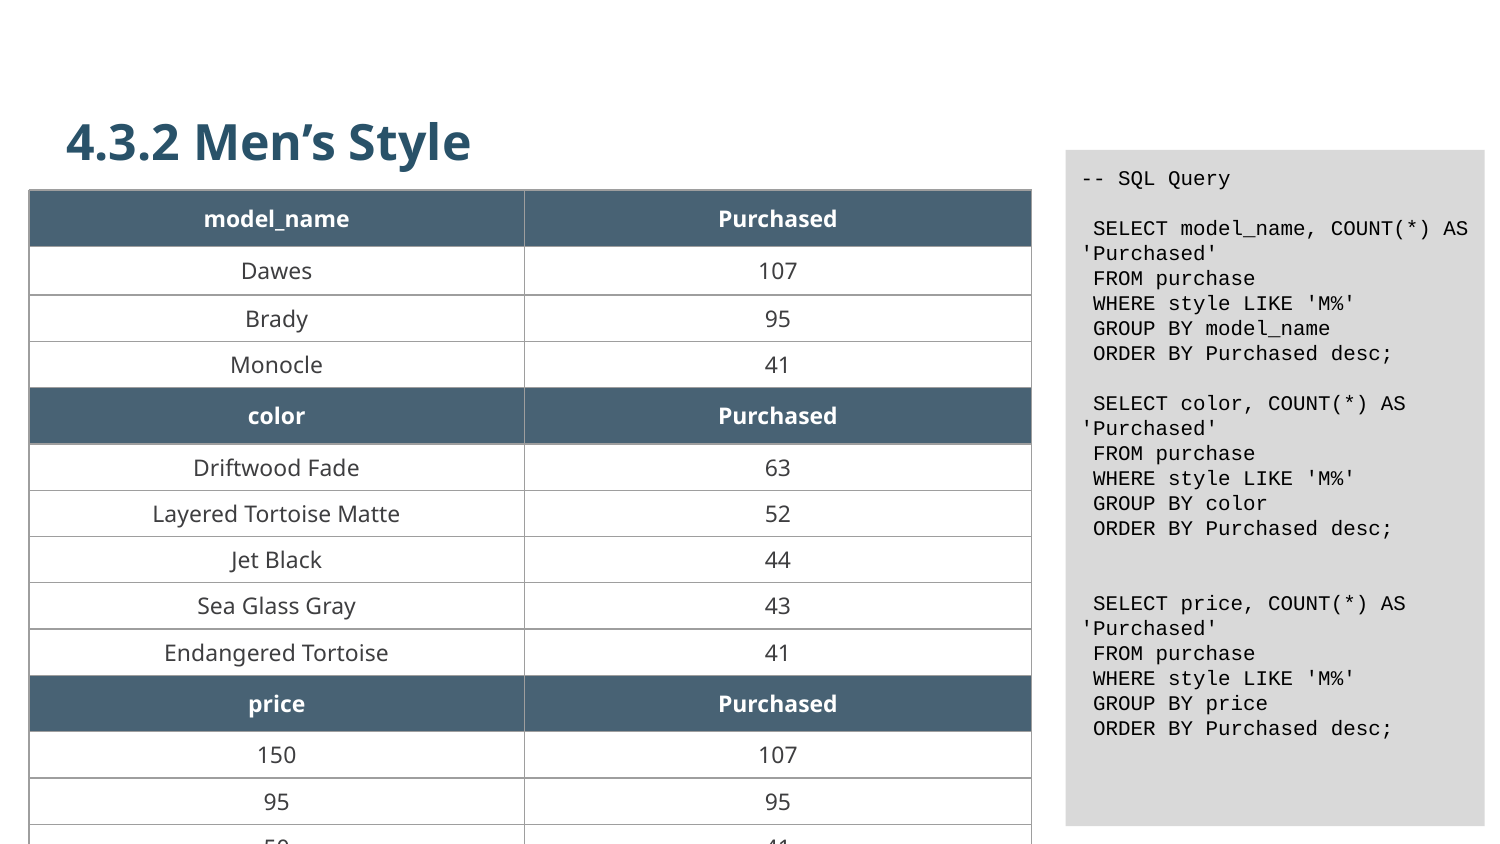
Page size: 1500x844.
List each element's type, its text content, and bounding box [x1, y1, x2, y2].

table_cell Endangered Tortoise [30, 630, 524, 675]
table_cell 150 [30, 732, 524, 777]
table_cell 107 [525, 732, 1031, 777]
table_cell 41 [525, 342, 1031, 387]
table_cell Brady [30, 296, 524, 341]
table_cell 44 [525, 537, 1031, 582]
table_cell 43 [525, 583, 1031, 628]
table_cell 95 [30, 779, 524, 824]
text_box 4.3.2 Men’s Style [51, 48, 1449, 186]
table_header model_name [30, 191, 524, 246]
table_cell 41 [525, 630, 1031, 675]
table_cell 107 [525, 247, 1031, 294]
table_cell Jet Black [30, 537, 524, 582]
table_cell 50 [30, 825, 524, 844]
table_cell 95 [525, 296, 1031, 341]
table_cell 52 [525, 491, 1031, 536]
table_cell color [30, 388, 524, 443]
table_cell Monocle [30, 342, 524, 387]
table_cell Layered Tortoise Matte [30, 491, 524, 536]
table_cell Driftwood Fade [30, 445, 524, 490]
table_cell Sea Glass Gray [30, 583, 524, 628]
table_cell 63 [525, 445, 1031, 490]
table_cell Purchased [525, 676, 1031, 731]
table_header Purchased [525, 191, 1031, 246]
text_box -- SQL Query SELECT model_name, COUNT(*) AS 'Purchased' FROM purchase WHERE style LIKE 'M%' GROUP BY model_name ORDER BY Purchased desc; SELECT color, COUNT(*) AS 'Purchased' FROM purchase WHERE style LIKE 'M%' GROUP BY color ORDER BY Purchased desc; SELECT price, COUNT(*) AS 'Purchased' FROM purchase WHERE style LIKE 'M%' GROUP BY price ORDER BY Purchased desc; [1065, 149, 1485, 827]
table_cell 95 [525, 779, 1031, 824]
table_cell price [30, 676, 524, 731]
table_cell Dawes [30, 247, 524, 294]
table_cell Purchased [525, 388, 1031, 443]
table_cell 41 [525, 825, 1031, 844]
